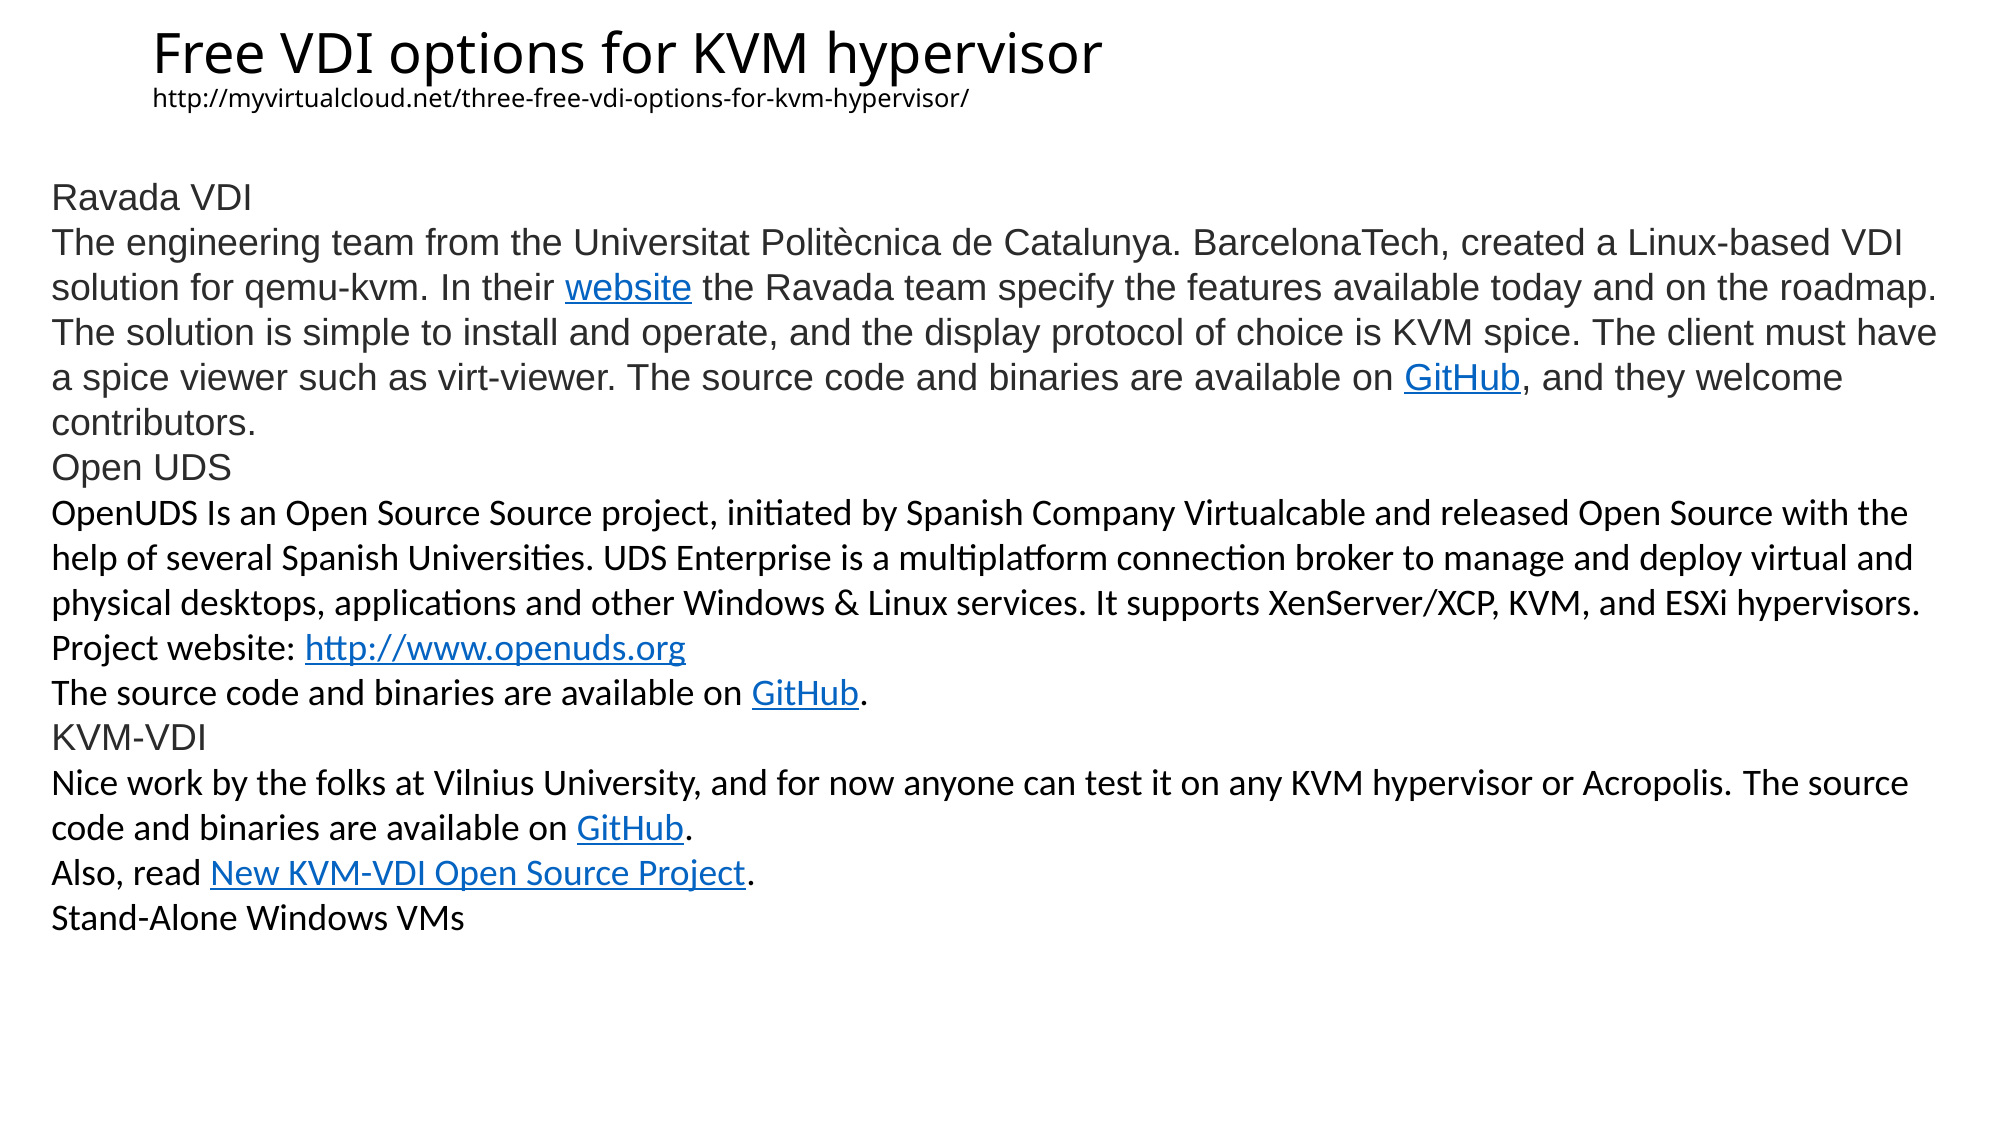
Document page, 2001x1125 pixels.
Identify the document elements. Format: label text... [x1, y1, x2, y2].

title Free VDI options for KVM hypervisor http://myvirtualcloud.net/three-free-vdi-options-for-kvm-hypervisor/ [137, 17, 1863, 121]
text_box Ravada VDI The engineering team from the Universitat Politècnica de Catalunya. BarcelonaTech, created a Linux-based VDI solution for qemu-kvm. In their website the Ravada team specify the features available today and on the roadmap. The solution is simple to install and operate, and the display protocol of choice is KVM spice. The client must have a spice viewer such as virt-viewer. The source code and binaries are available on GitHub, and they welcome contributors. Open UDS OpenUDS Is an Open Source Source project, initiated by Spanish Company Virtualcable and released Open Source with the help of several Spanish Universities. UDS Enterprise is a multiplatform connection broker to manage and deploy virtual and physical desktops, applications and other Windows & Linux services. It supports XenServer/XCP, KVM, and ESXi hypervisors. Project website: http://www.openuds.org The source code and binaries are available on GitHub. KVM-VDI Nice work by the folks at Vilnius University, and for now anyone can test it on any KVM hypervisor or Acropolis. The source code and binaries are available on GitHub. Also, read New KVM-VDI Open Source Project. Stand-Alone Windows VMs [36, 165, 1964, 1036]
